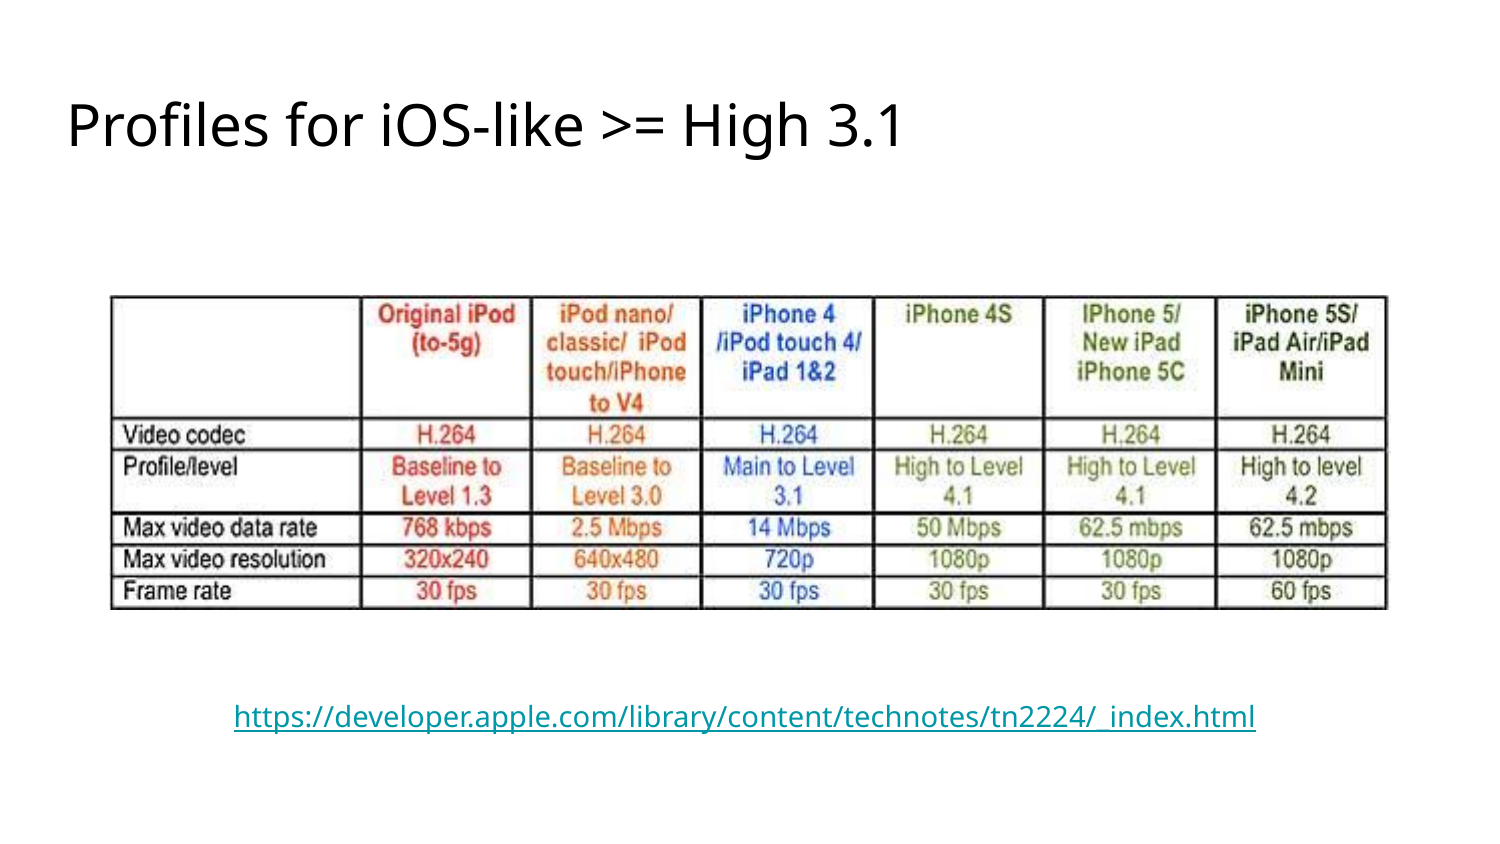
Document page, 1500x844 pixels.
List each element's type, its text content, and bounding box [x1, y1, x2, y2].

title Profiles for iOS-like >= High 3.1 [51, 72, 1449, 167]
picture [109, 295, 1391, 610]
text_box https://developer.apple.com/library/content/technotes/tn2224/_index.html [104, 683, 1386, 814]
